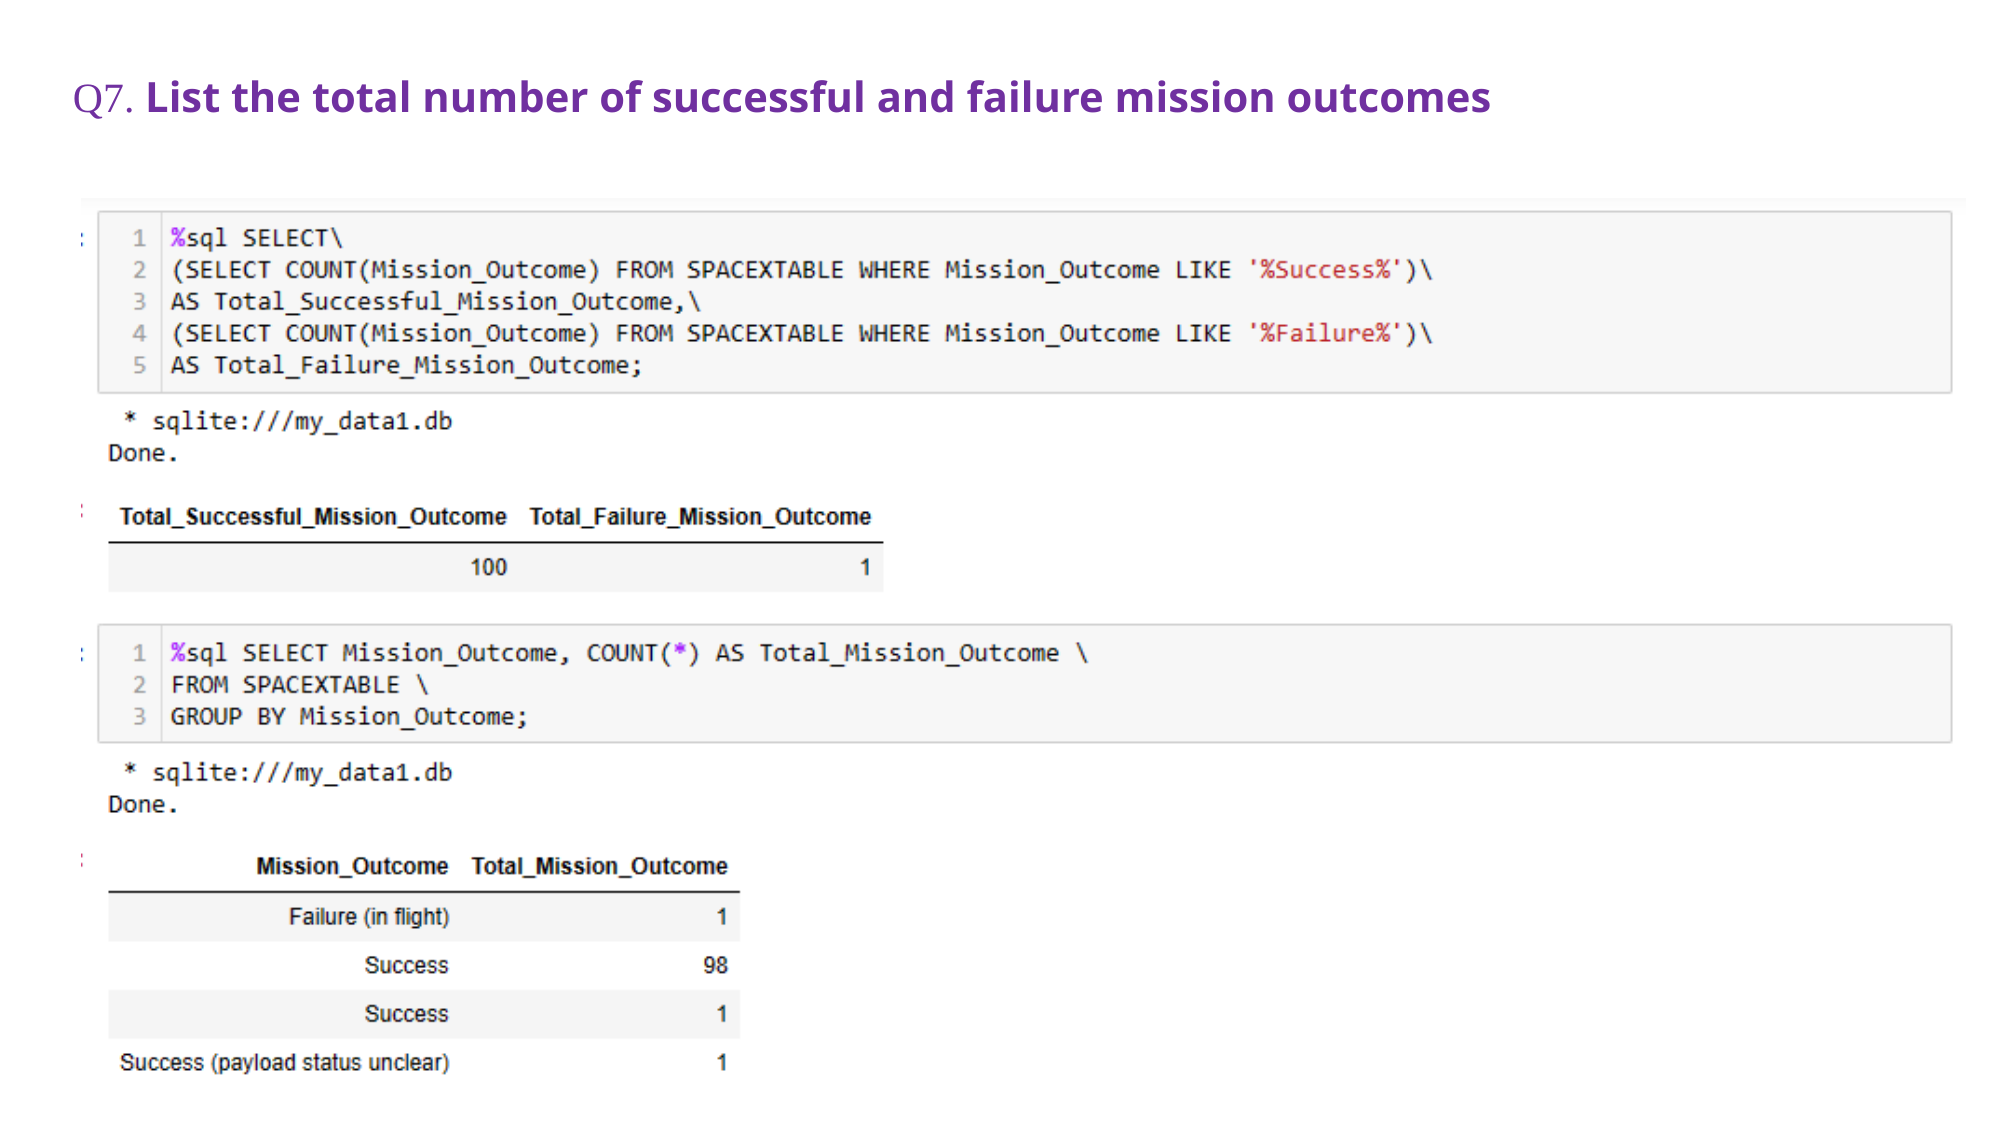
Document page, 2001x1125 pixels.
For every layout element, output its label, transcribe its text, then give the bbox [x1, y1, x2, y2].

text_box Q7. List the total number of successful and failure mission outcomes [58, 38, 1942, 129]
picture [81, 198, 1966, 1097]
